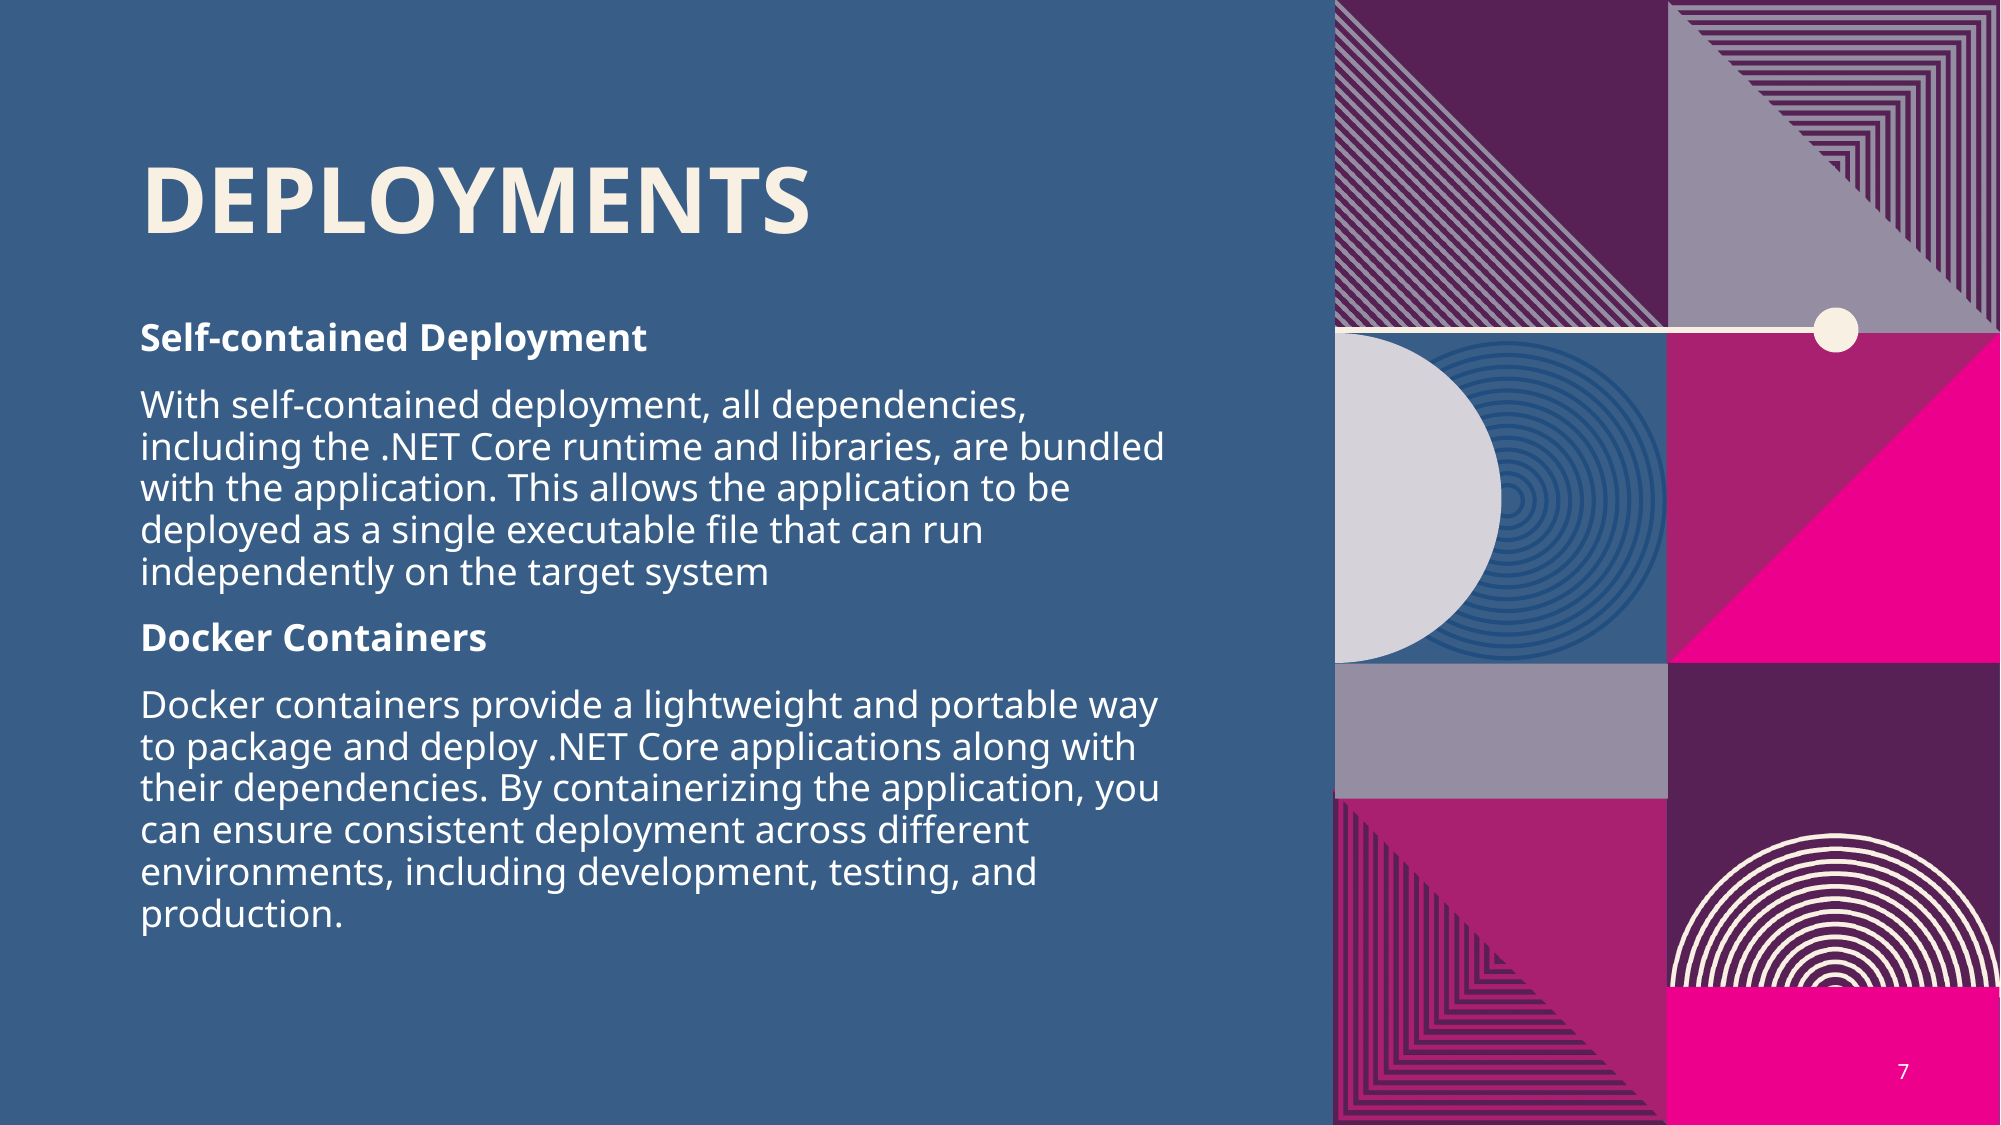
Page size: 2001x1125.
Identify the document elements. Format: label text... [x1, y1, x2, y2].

picture [1333, 791, 1667, 1125]
picture [1335, 0, 2001, 333]
title Deployments [125, 146, 1206, 310]
slide_number 7 [1849, 1042, 1925, 1103]
picture [1669, 833, 2001, 998]
list Self-contained Deployment With self-contained deployment, all dependencies, including the .NET Core runtime and libraries, are bundled with the application. This allows the application to be deployed as a single executable file that can run independently on the target system Docker Containers Docker containers provide a lightweight and portable way to package and deploy .NET Core applications along with their dependencies. By containerizing the application, you can ensure consistent deployment across different environments, including development, testing, and production. [125, 310, 1208, 1077]
